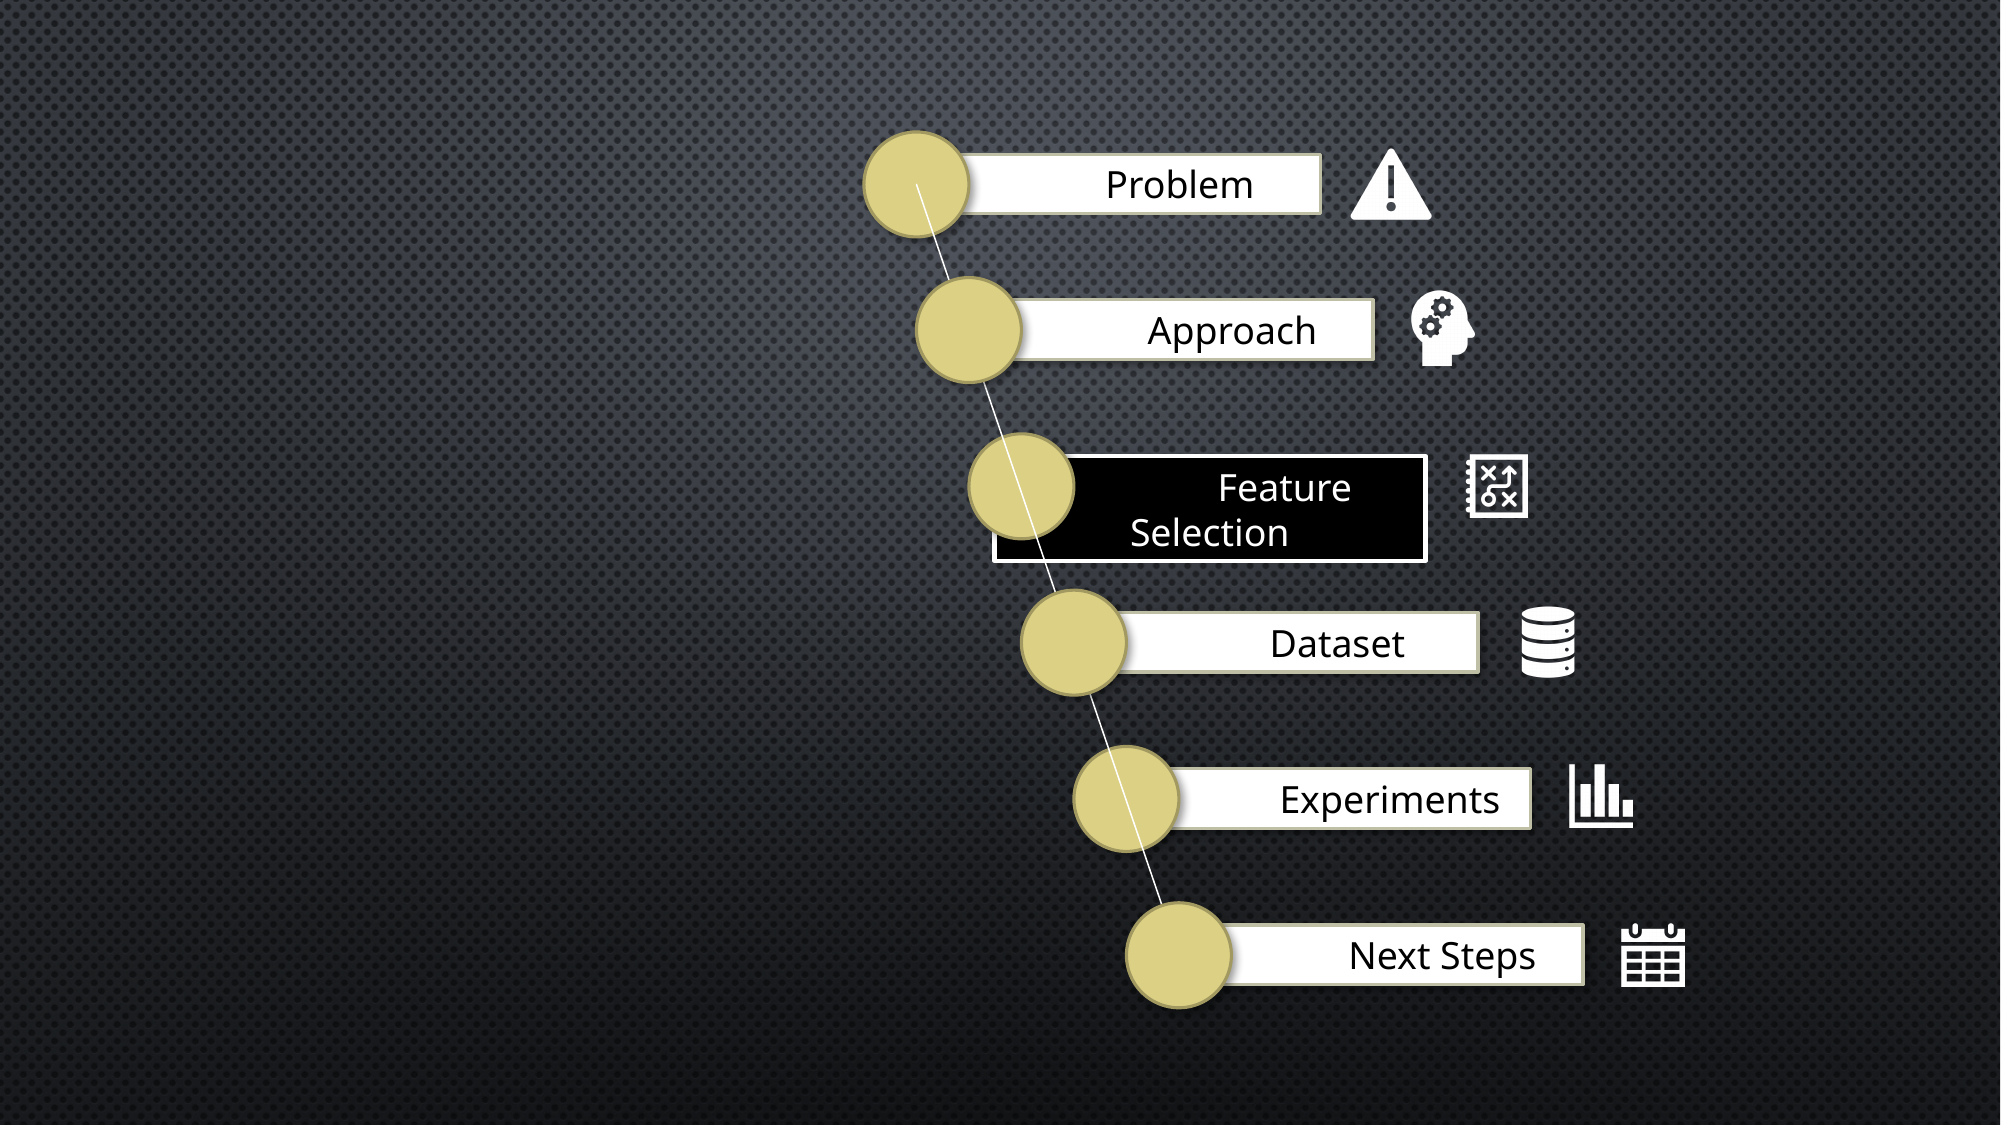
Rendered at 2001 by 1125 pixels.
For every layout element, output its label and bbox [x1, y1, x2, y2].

text_box [1180, 433, 1426, 540]
text_box [863, 131, 1321, 238]
text_box [1126, 902, 1584, 1008]
picture [1608, 910, 1698, 1001]
picture [1345, 139, 1436, 230]
picture [1398, 285, 1488, 376]
picture [1503, 597, 1593, 688]
picture [1450, 441, 1541, 532]
text_box [1180, 746, 1531, 852]
text_box [1021, 589, 1479, 696]
text_box [916, 383, 1180, 956]
picture [1555, 751, 1646, 842]
text_box [916, 277, 1374, 383]
text_box [916, 184, 1180, 277]
